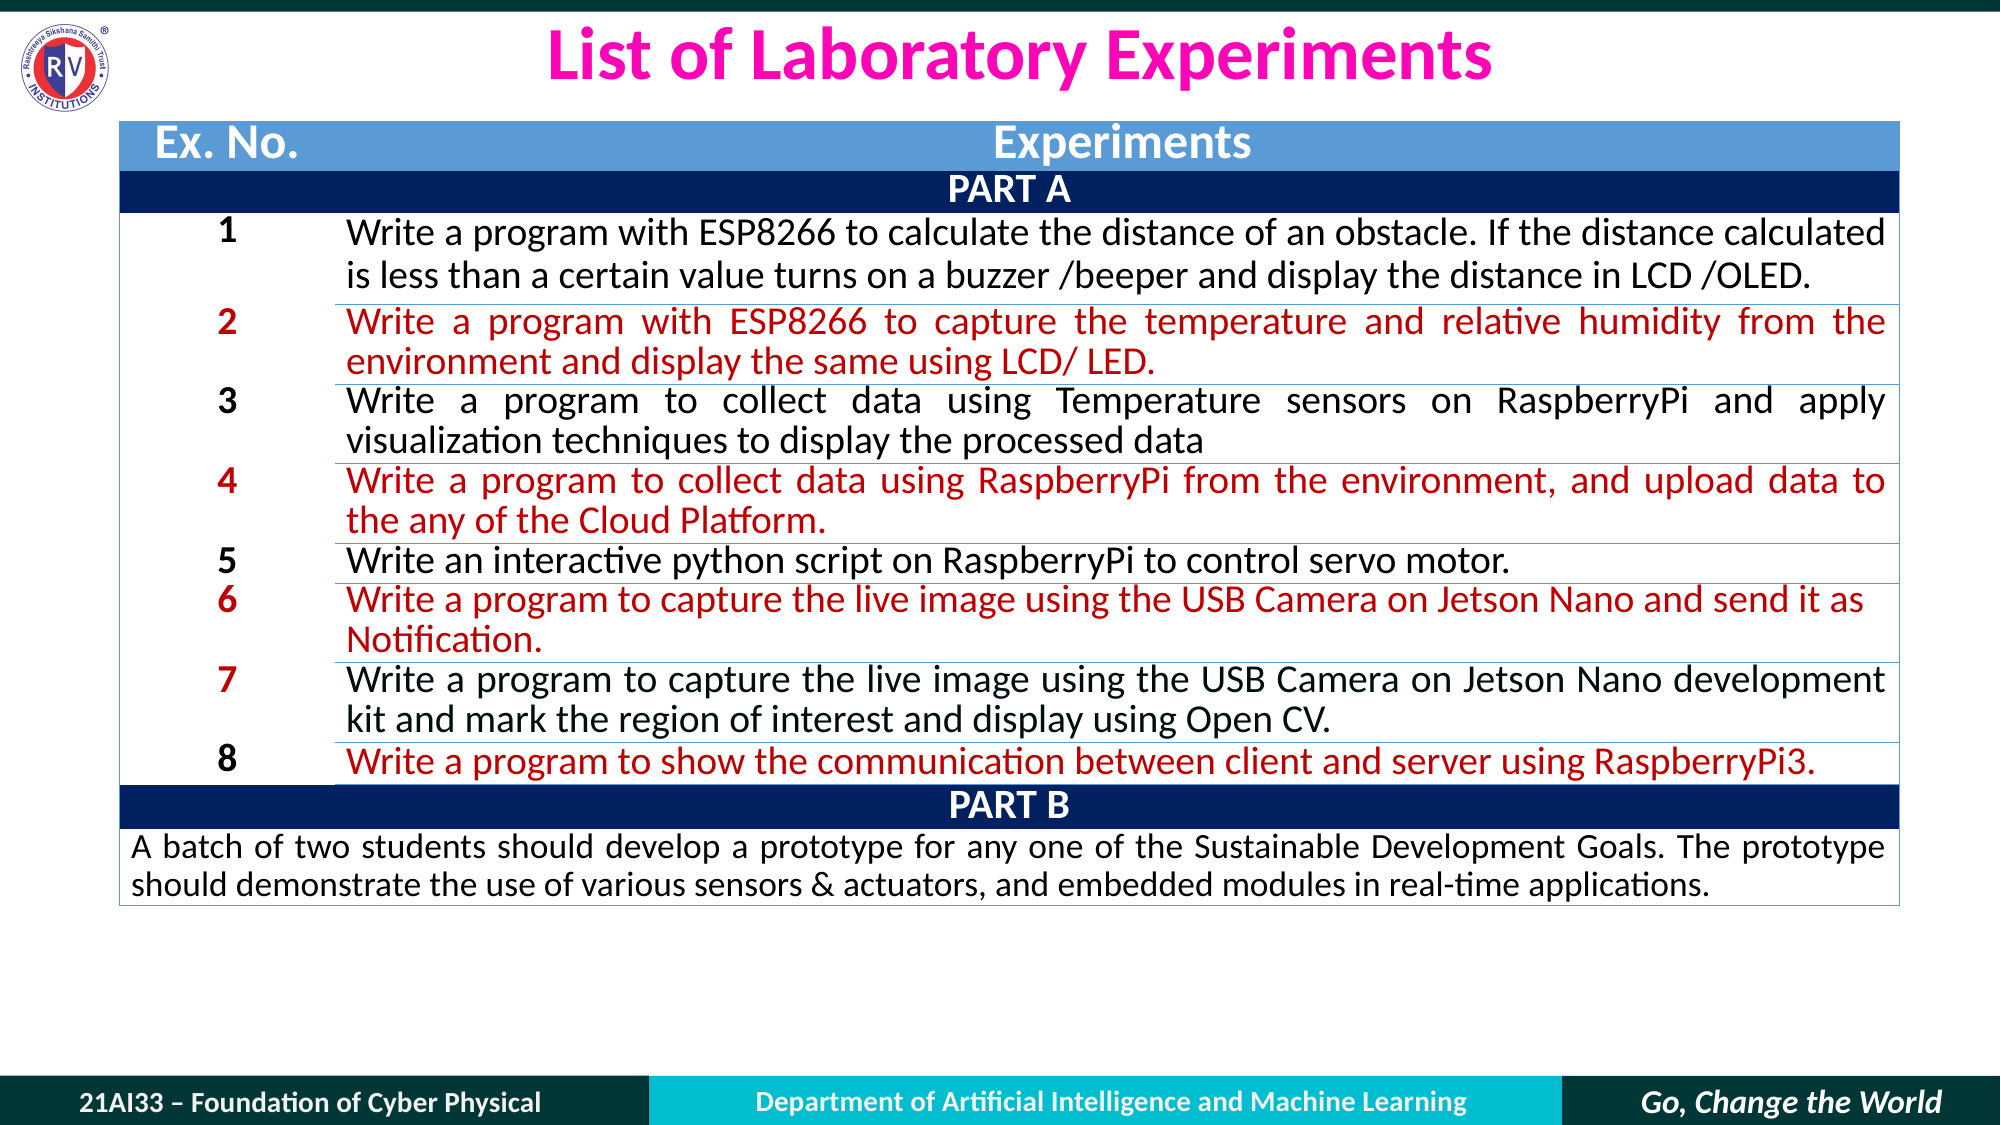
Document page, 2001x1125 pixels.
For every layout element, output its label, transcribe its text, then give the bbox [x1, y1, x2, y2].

table_cell 6 [120, 583, 335, 663]
table_cell Write a program to capture the live image using the USB Camera on Jetson Nano development kit and mark the region of interest and display using Open CV. [335, 663, 1899, 742]
table_cell A batch of two students should develop a prototype for any one of the Sustainable Development Goals. The prototype should demonstrate the use of various sensors & actuators, and embedded modules in real-time applications. [120, 829, 1899, 905]
title List of Laboratory Experiments [161, 16, 1881, 95]
table_header Ex. No. [120, 122, 335, 171]
table_cell 2 [120, 305, 335, 384]
table_cell 7 [120, 663, 335, 742]
table_cell 1 [120, 213, 335, 305]
table_header Experiments [335, 122, 1899, 171]
table_cell PART B [120, 785, 1899, 829]
table_cell 8 [120, 742, 335, 785]
table_cell 5 [120, 543, 335, 583]
table_cell 3 [120, 384, 335, 464]
table_cell 4 [120, 464, 335, 543]
table_cell Write a program to collect data using Temperature sensors on RaspberryPi and apply visualization techniques to display the processed data [335, 385, 1899, 463]
table_cell Write an interactive python script on RaspberryPi to control servo motor. [335, 544, 1899, 583]
table_cell Write a program to show the communication between client and server using RaspberryPi3. [335, 743, 1899, 784]
table_cell PART A [120, 171, 1899, 213]
table_cell Write a program to collect data using RaspberryPi from the environment, and upload data to the any of the Cloud Platform. [335, 464, 1899, 543]
table_cell Write a program to capture the live image using the USB Camera on Jetson Nano and send it as Notification. [335, 584, 1899, 662]
table_cell Write a program with ESP8266 to calculate the distance of an obstacle. If the distance calculated is less than a certain value turns on a buzzer /beeper and display the distance in LCD /OLED. [335, 213, 1899, 304]
table_cell Write a program with ESP8266 to capture the temperature and relative humidity from the environment and display the same using LCD/ LED. [335, 305, 1899, 384]
picture [14, 17, 115, 118]
